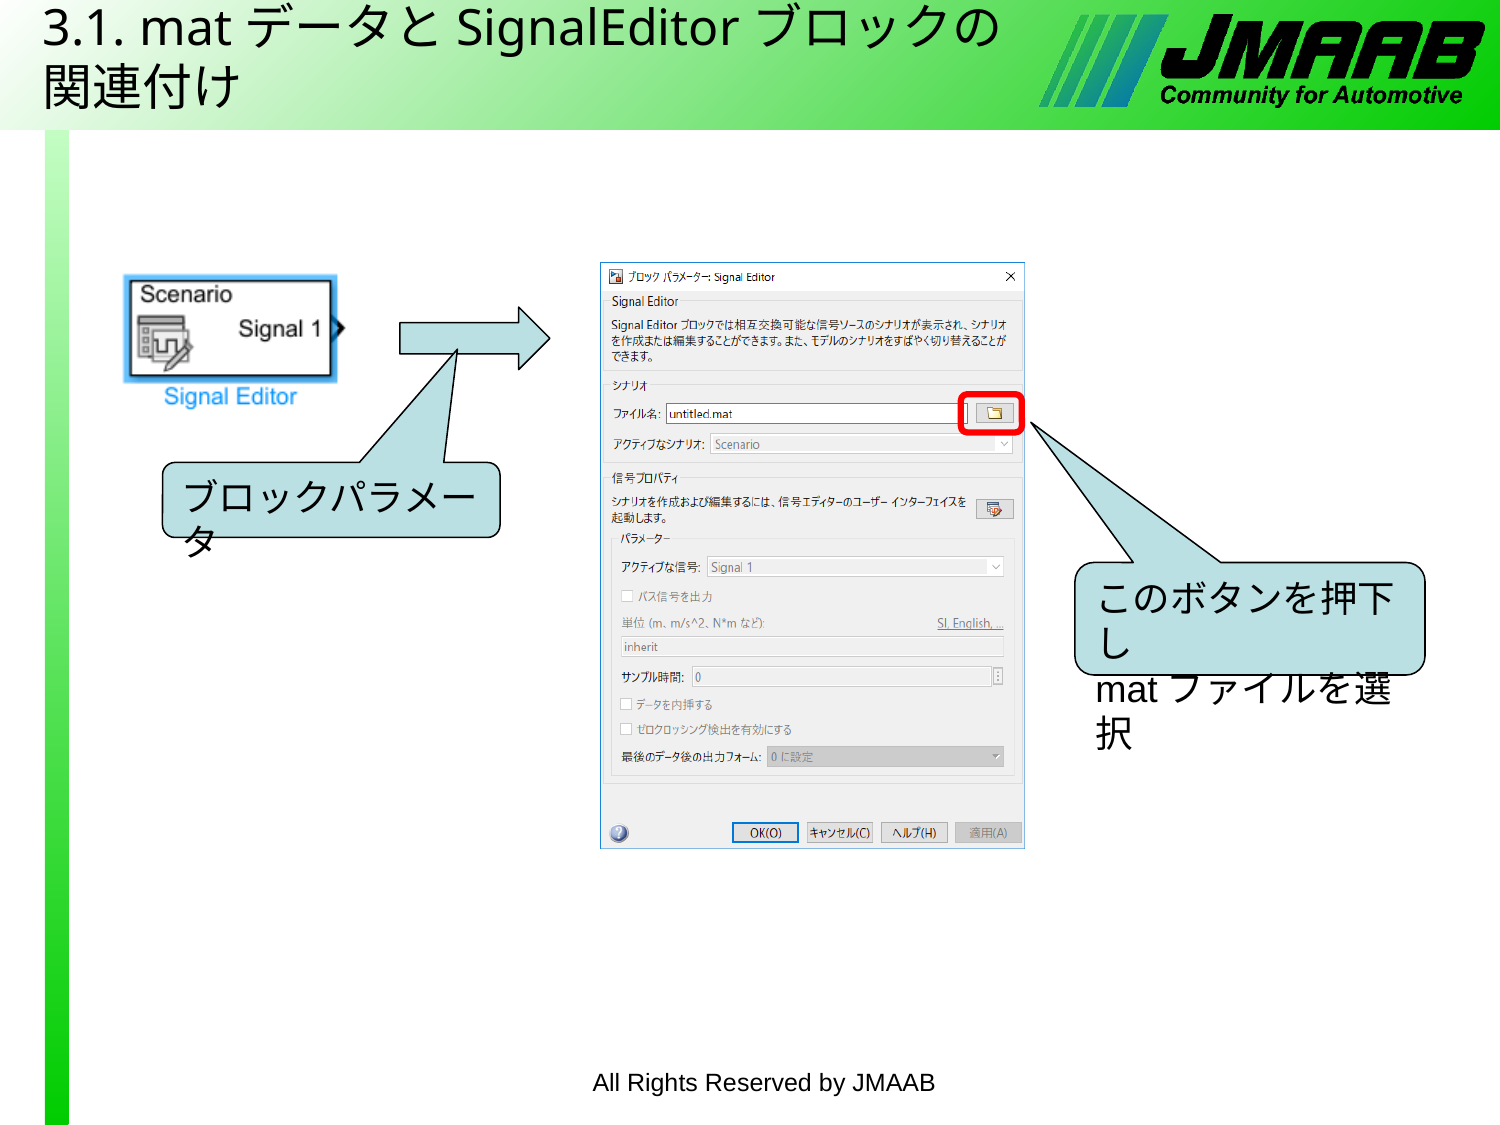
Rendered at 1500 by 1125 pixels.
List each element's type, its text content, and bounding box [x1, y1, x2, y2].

text_box このボタンを押下し matファイルを選択 [1030, 422, 1426, 676]
text_box ブロックパラメータ [162, 349, 501, 538]
picture [1036, 11, 1486, 109]
picture [112, 263, 358, 414]
picture [599, 262, 1026, 849]
title 3.1. matデータとSignalEditorブロックの関連付け [27, 21, 1057, 91]
text_box [399, 307, 550, 370]
